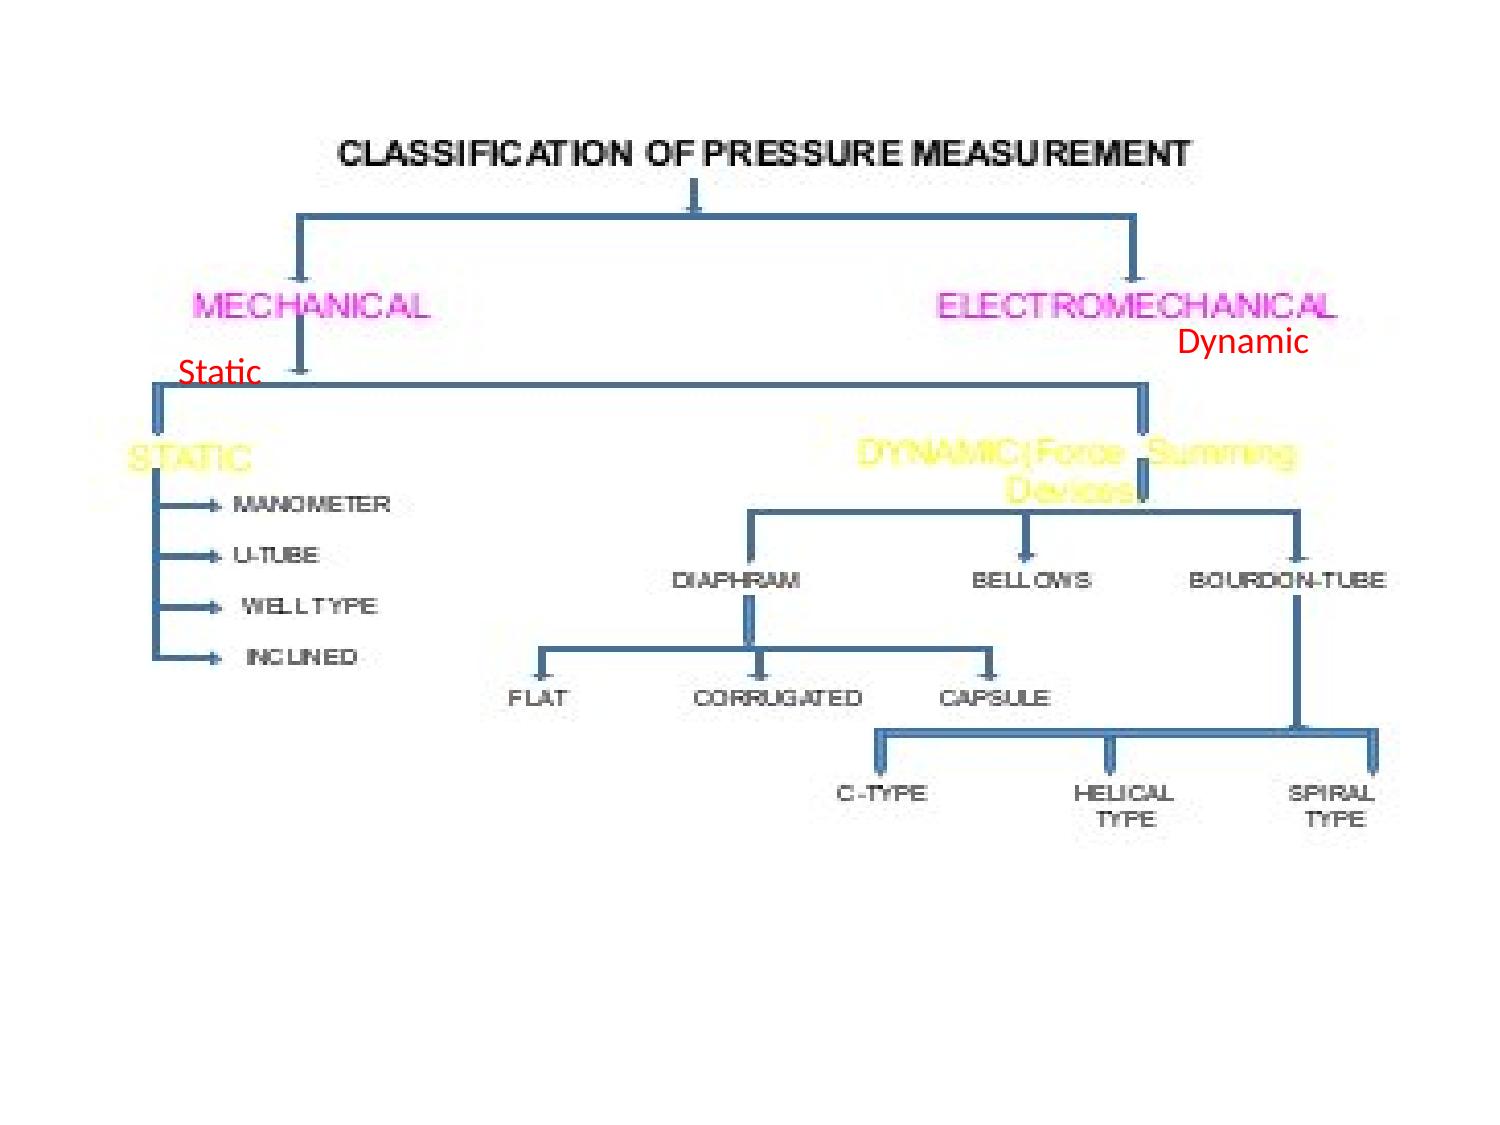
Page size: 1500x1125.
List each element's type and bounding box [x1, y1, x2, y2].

picture [87, 112, 1401, 876]
